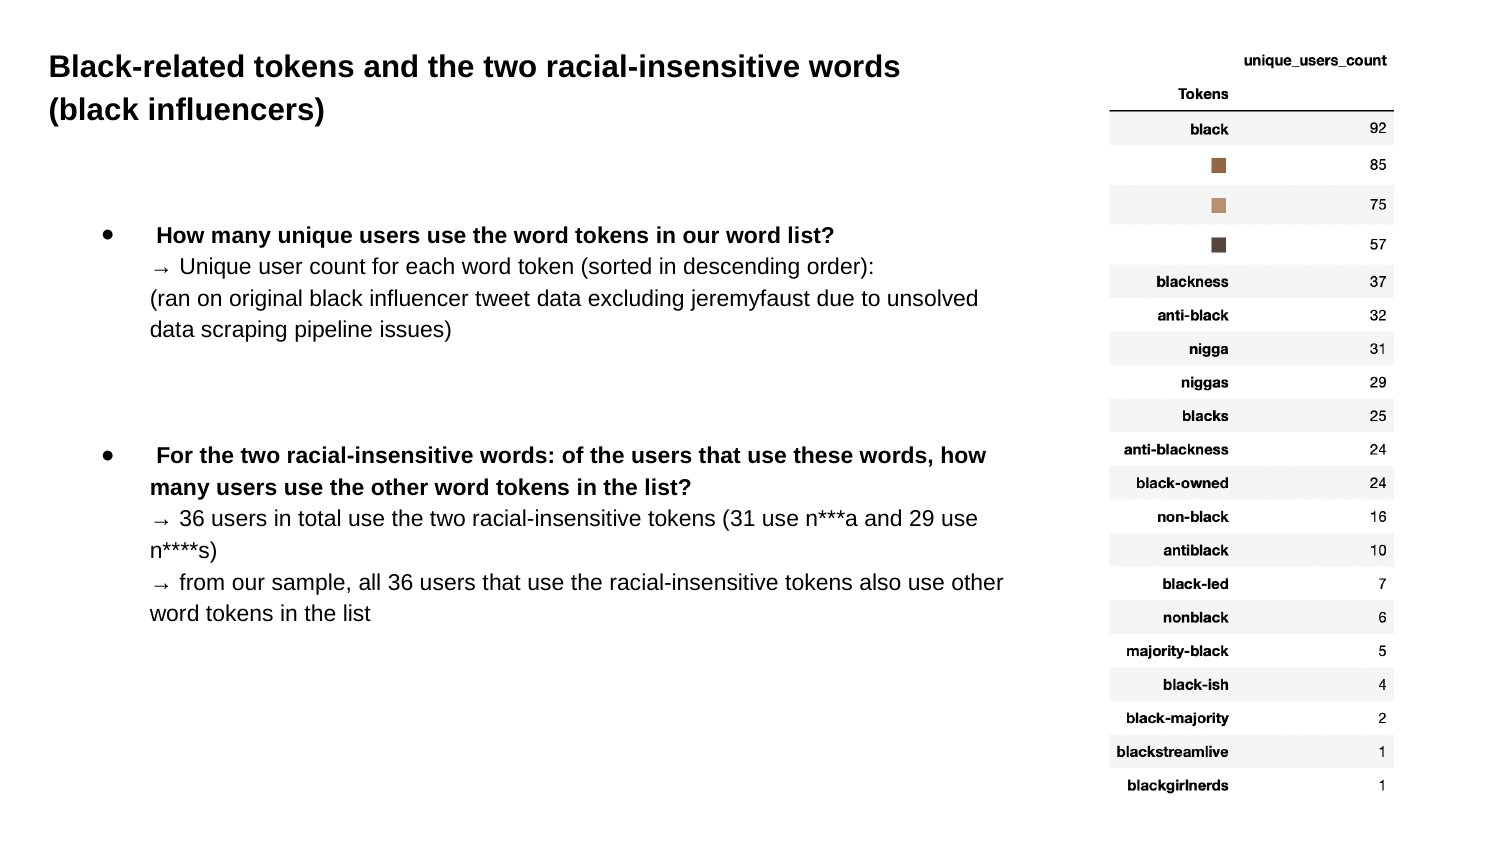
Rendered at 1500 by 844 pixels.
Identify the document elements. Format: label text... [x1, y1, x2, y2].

picture [1095, 29, 1407, 815]
text_box How many unique users use the word tokens in our word list? → Unique user count for each word token (sorted in descending order): (ran on original black influencer tweet data excluding jeremyfaust due to unsolved data scraping pipeline issues) For the two racial-insensitive words: of the users that use these words, how many users use the other word tokens in the list? → 36 users in total use the two racial-insensitive tokens (31 use n***a and 29 use n****s) → from our sample, all 36 users that use the racial-insensitive tokens also use other word tokens in the list [59, 201, 1046, 642]
text_box Black-related tokens and the two racial-insensitive words (black influencers) [33, 25, 1272, 142]
